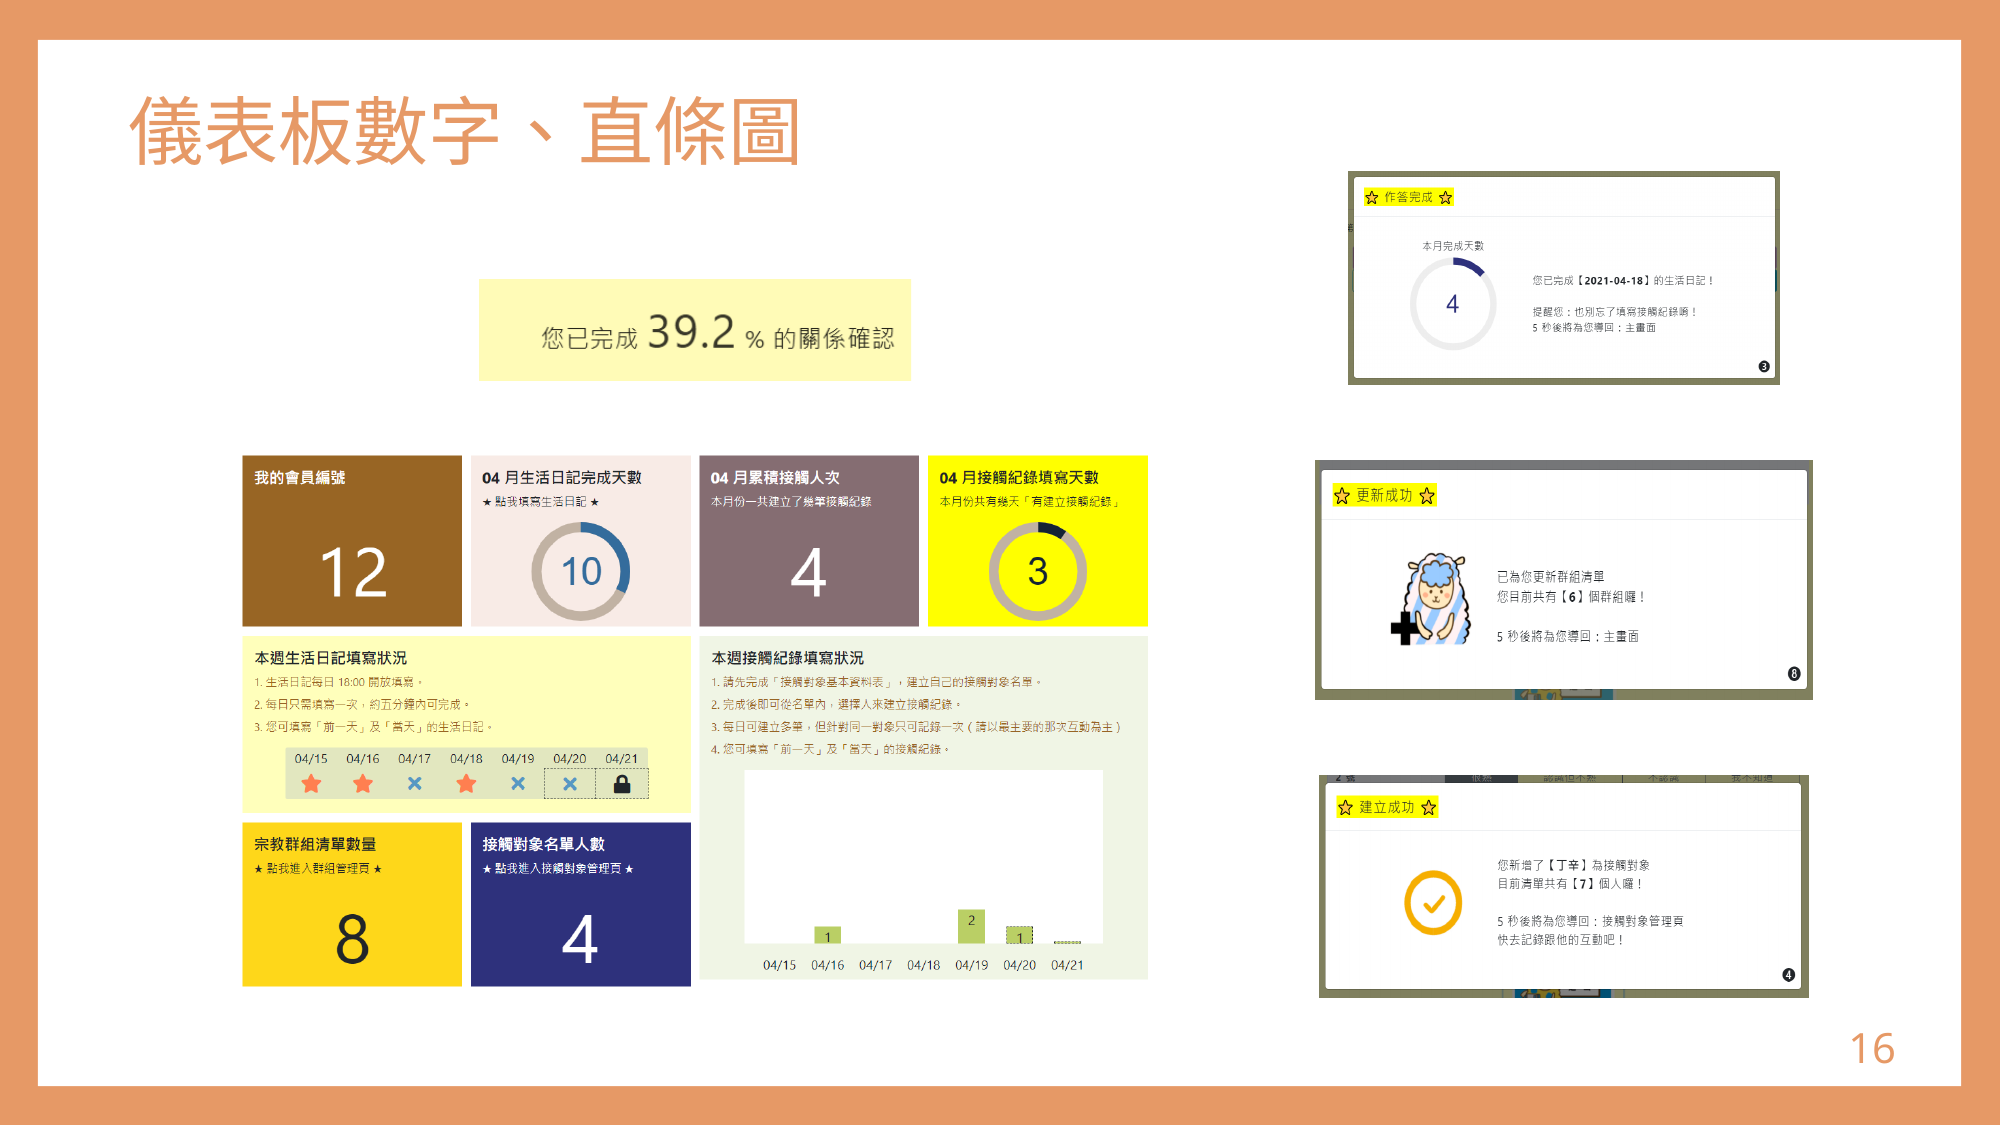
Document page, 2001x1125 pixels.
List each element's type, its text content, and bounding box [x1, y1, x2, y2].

picture [478, 279, 912, 381]
picture [1314, 459, 1814, 701]
picture [1348, 171, 1781, 386]
picture [229, 445, 1161, 993]
title 儀表板數字、直條圖 [113, 76, 1887, 194]
slide_number 16 [1631, 1020, 1912, 1081]
picture [1319, 774, 1809, 998]
